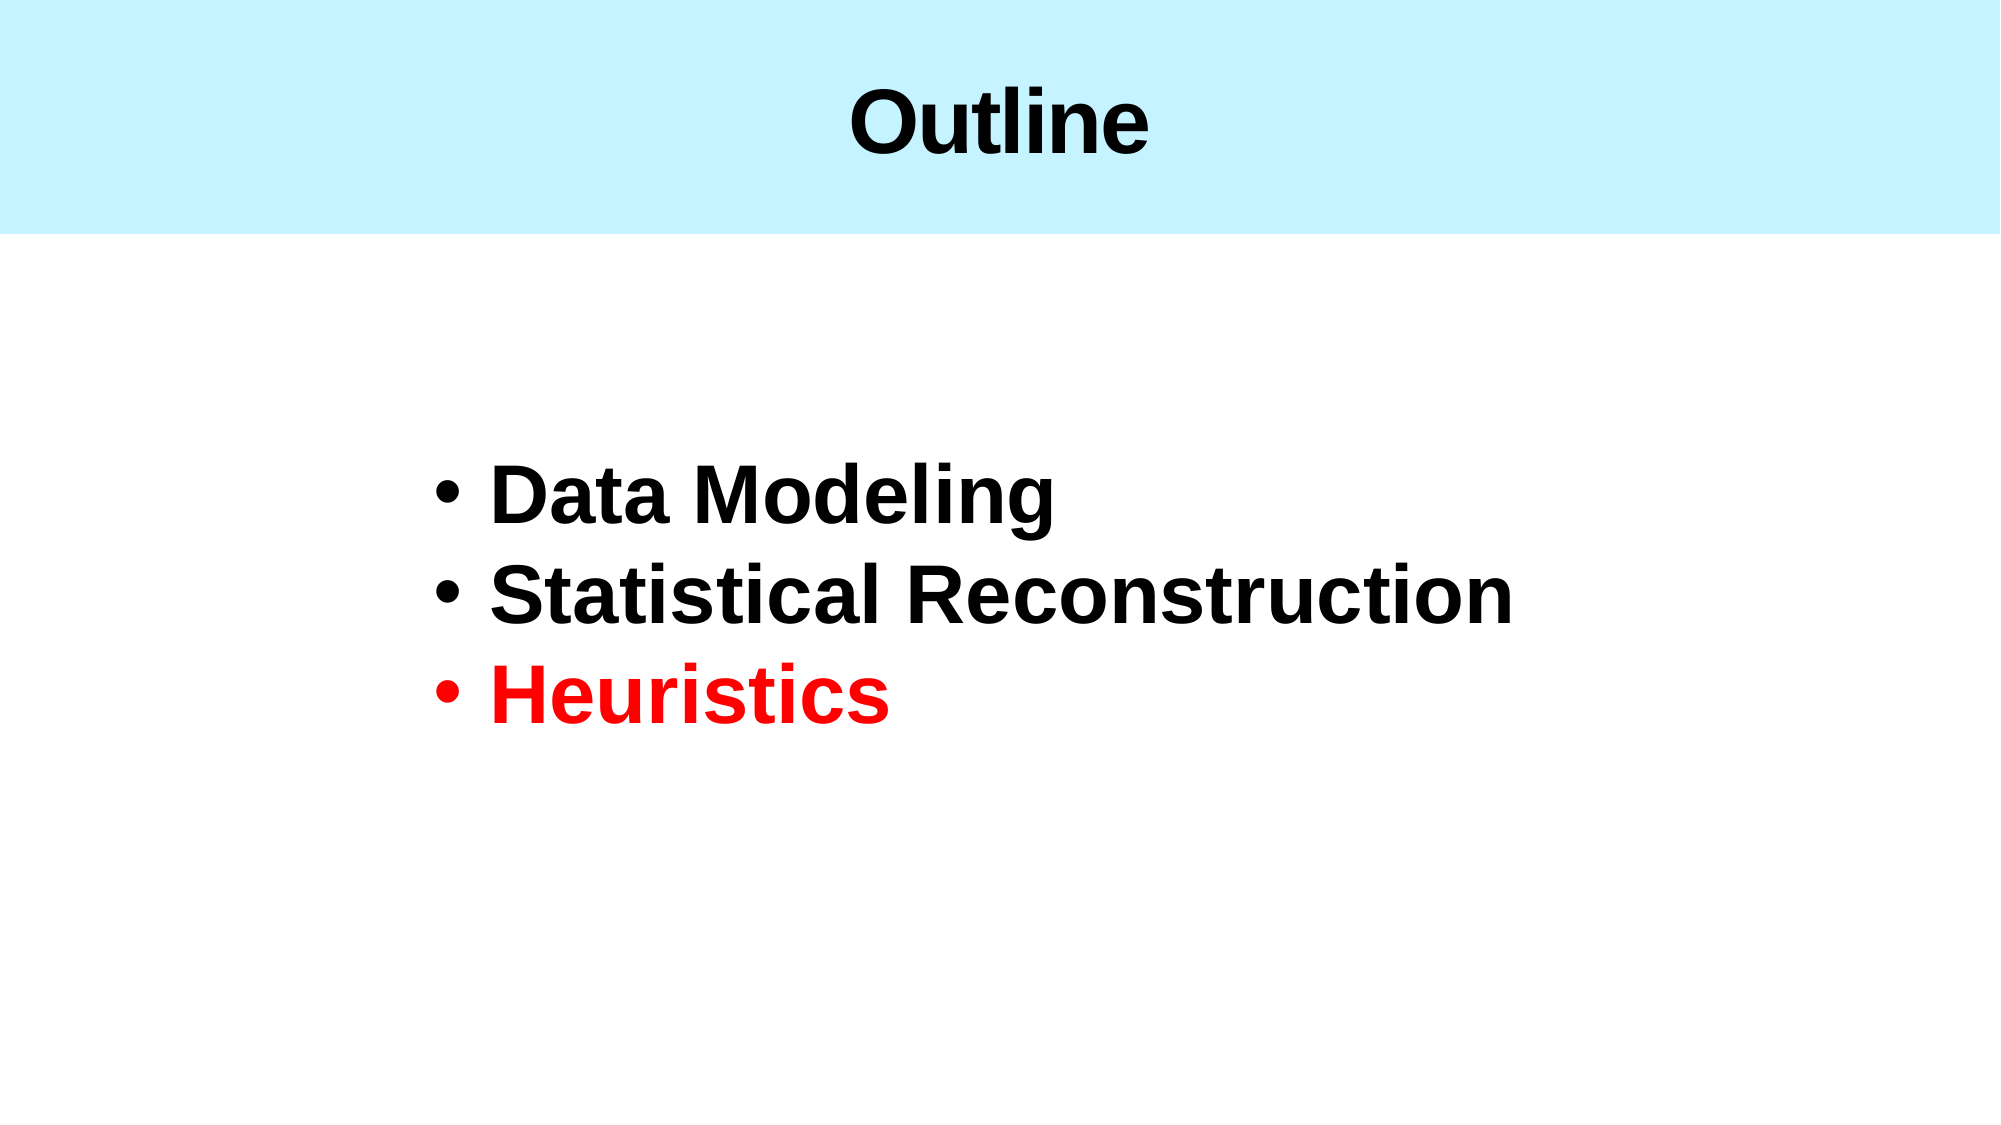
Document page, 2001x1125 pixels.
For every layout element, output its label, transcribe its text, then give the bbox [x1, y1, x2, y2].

title Outline [0, 0, 2000, 234]
text_box Data Modeling Statistical Reconstruction Heuristics [418, 433, 1582, 748]
